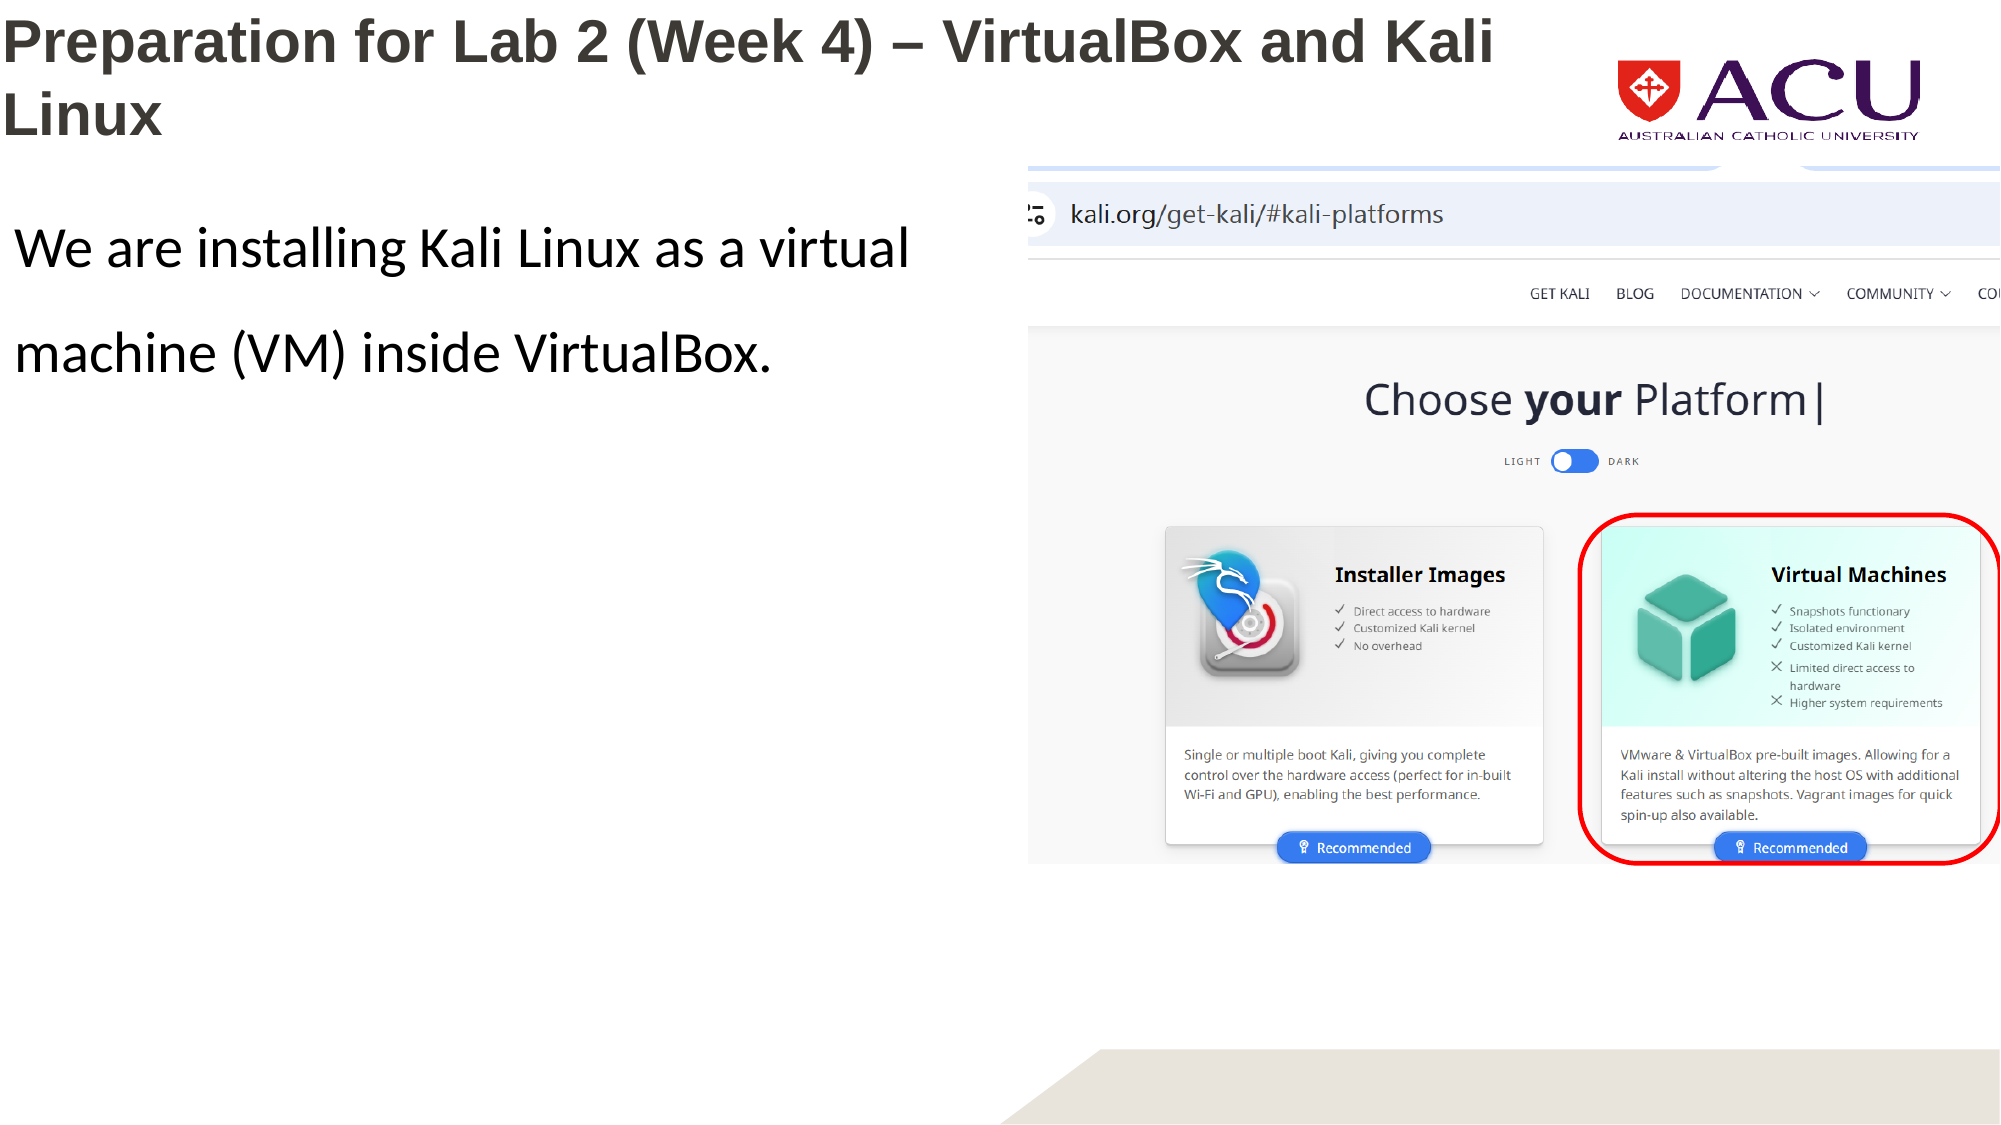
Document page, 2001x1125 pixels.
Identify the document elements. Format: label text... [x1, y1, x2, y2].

title Preparation for Lab 2 (Week 4) – VirtualBox and Kali Linux [0, 0, 1580, 166]
picture [1618, 59, 1920, 140]
text_box We are installing Kali Linux as a virtual machine (VM) inside VirtualBox. [0, 166, 1025, 392]
picture [1027, 166, 2000, 864]
